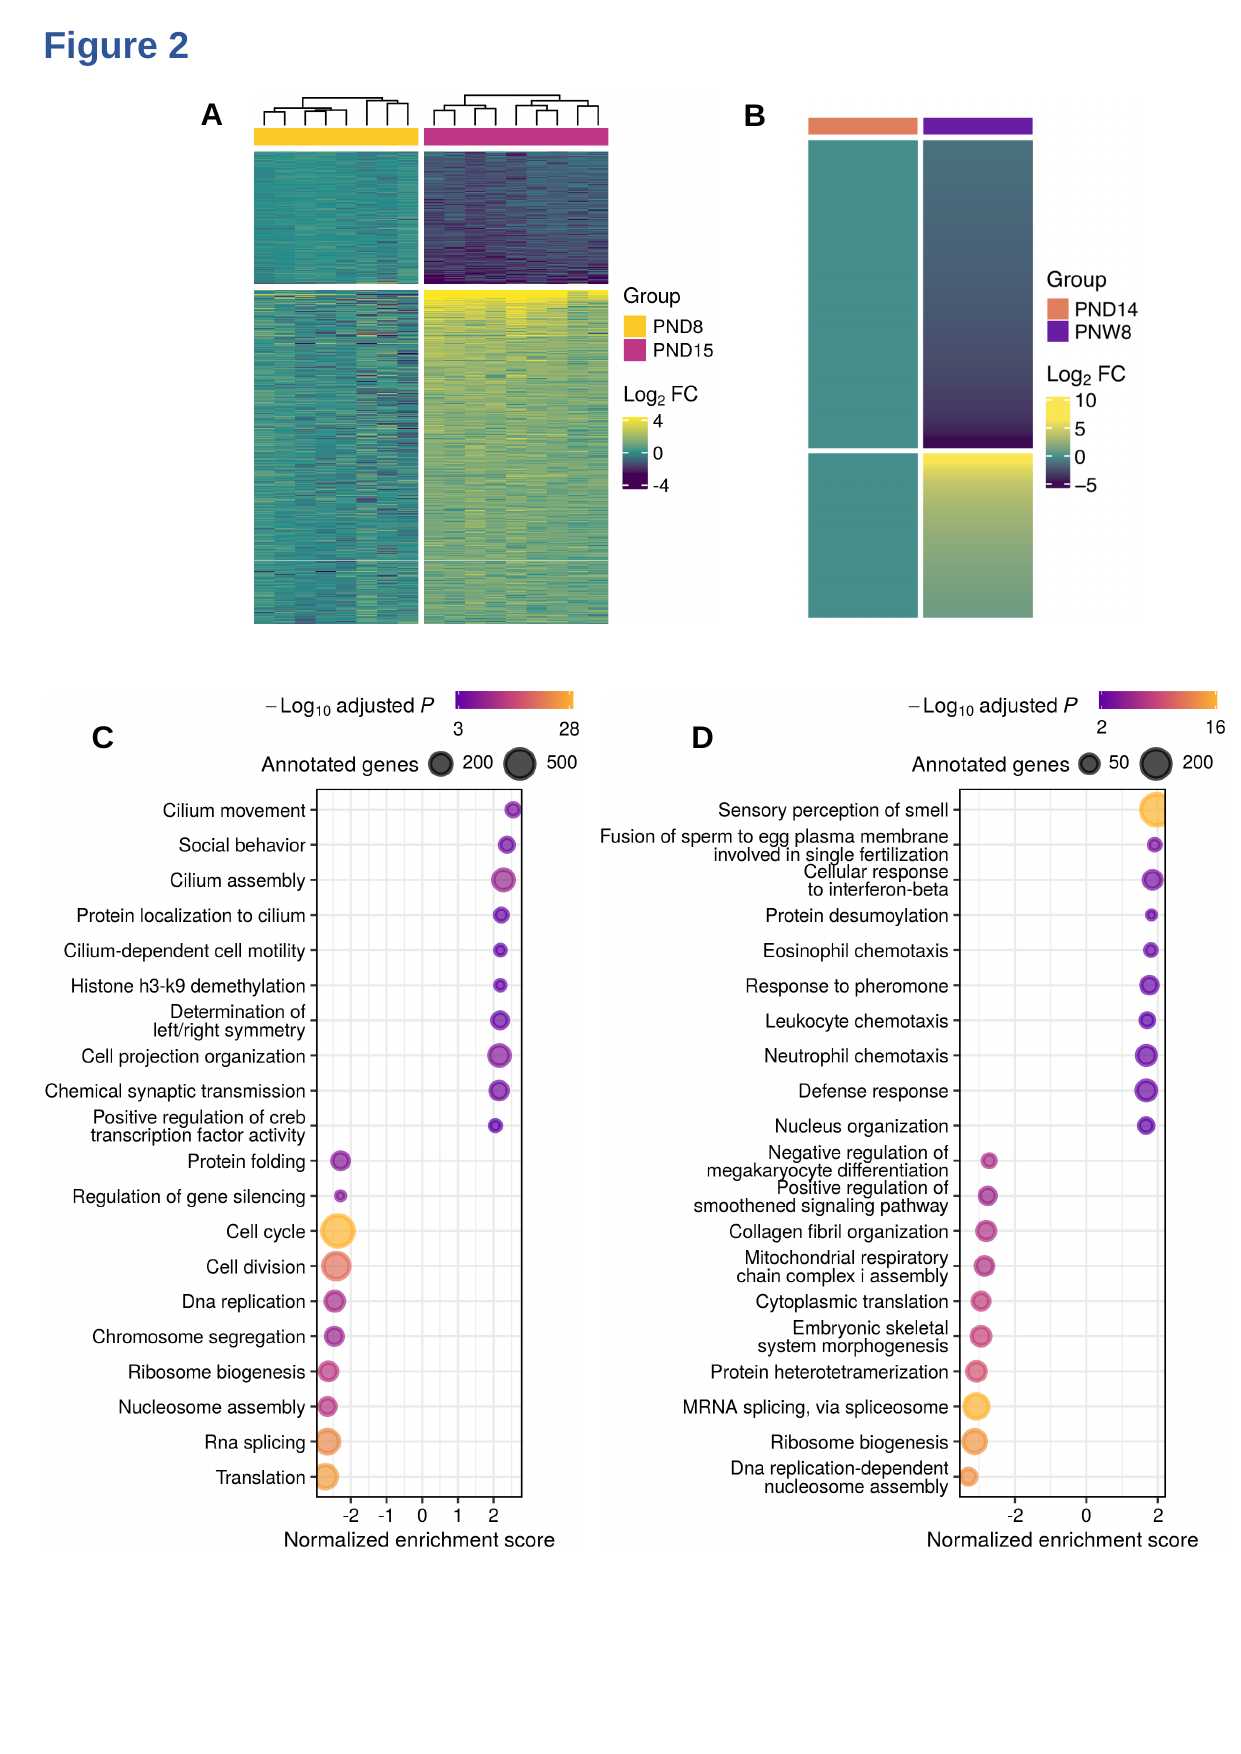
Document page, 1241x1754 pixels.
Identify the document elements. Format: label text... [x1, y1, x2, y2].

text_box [185, 86, 1144, 624]
text_box Figure 2 [28, 13, 510, 74]
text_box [45, 691, 1225, 1547]
